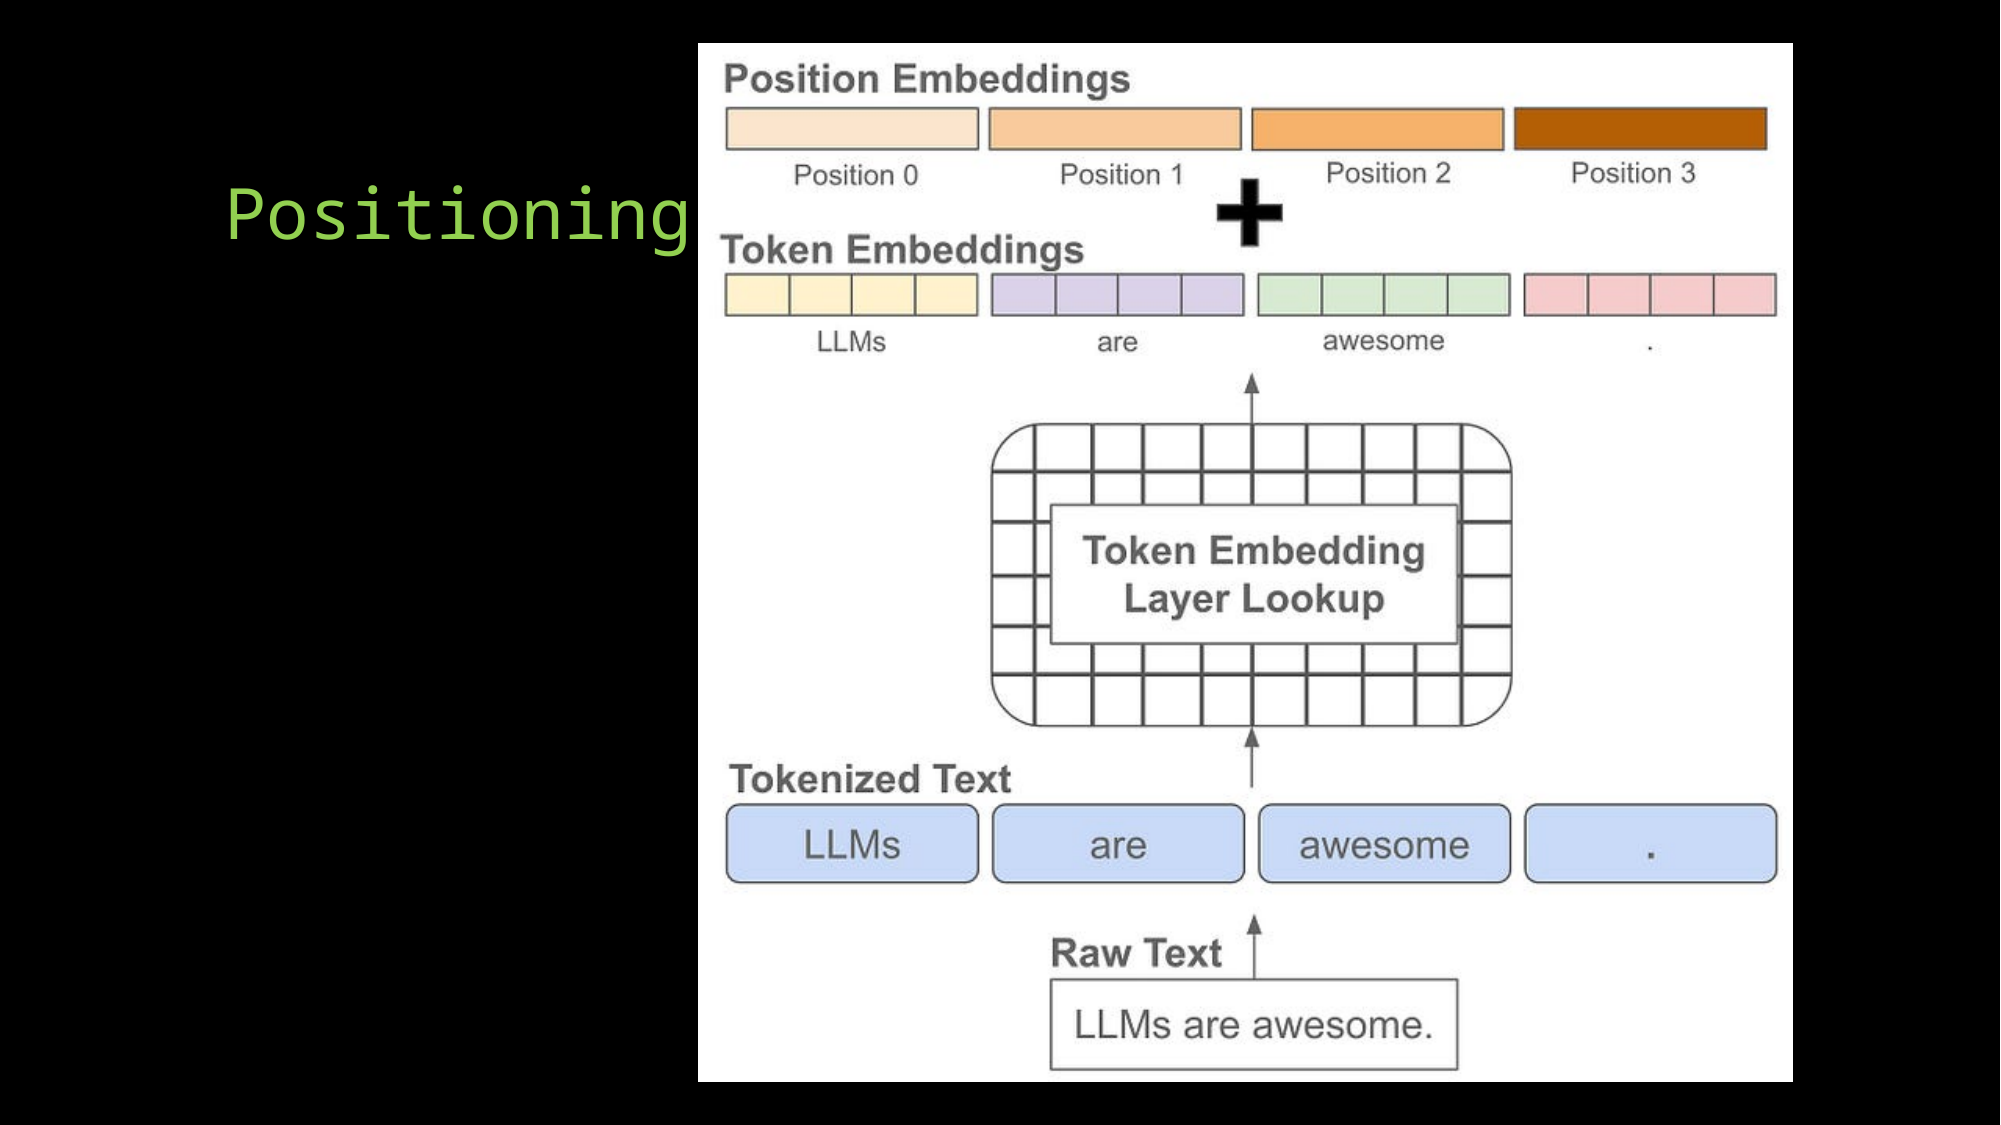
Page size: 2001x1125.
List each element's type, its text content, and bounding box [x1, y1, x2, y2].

picture [698, 43, 1793, 1082]
title Positioning [209, 75, 698, 263]
